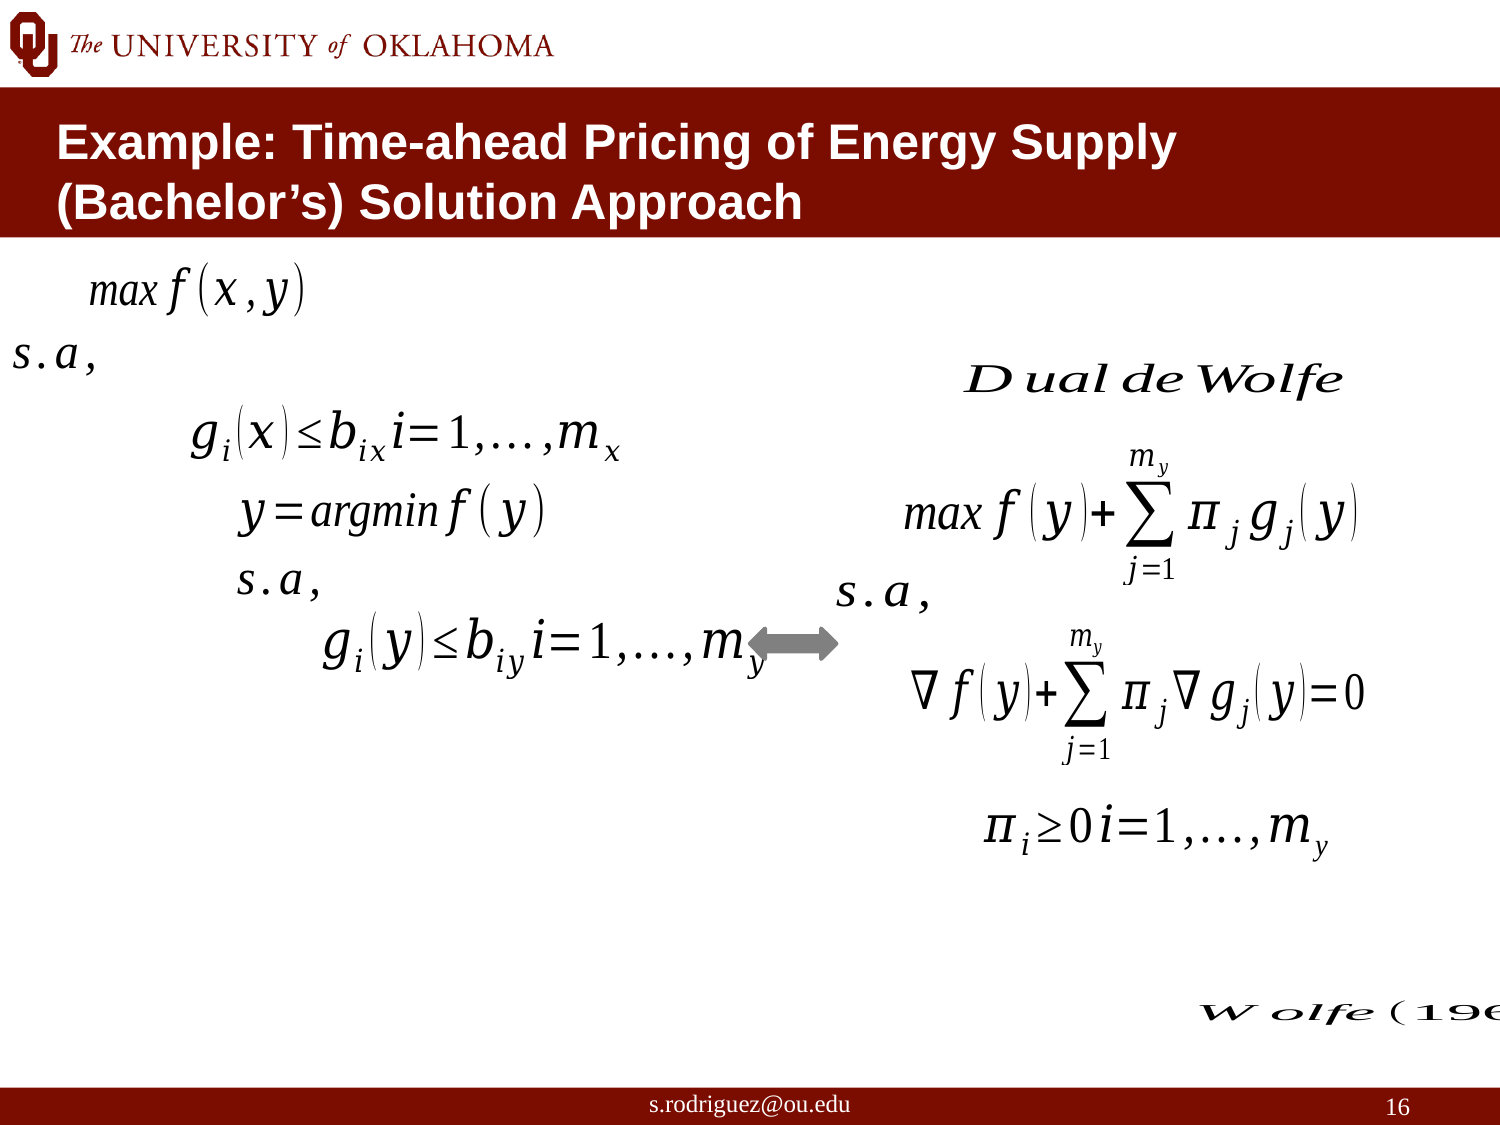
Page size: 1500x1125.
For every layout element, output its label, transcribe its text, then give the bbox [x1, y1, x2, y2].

slide_number 16 [1074, 1074, 1425, 1125]
text_box [747, 626, 839, 661]
picture [183, 258, 247, 326]
footer s.rodriguez@ou.edu [512, 1072, 988, 1125]
picture [2, 0, 562, 115]
text_box Example: Time-ahead Pricing of Energy Supply (Bachelor’s) Solution Approach [41, 101, 1392, 290]
